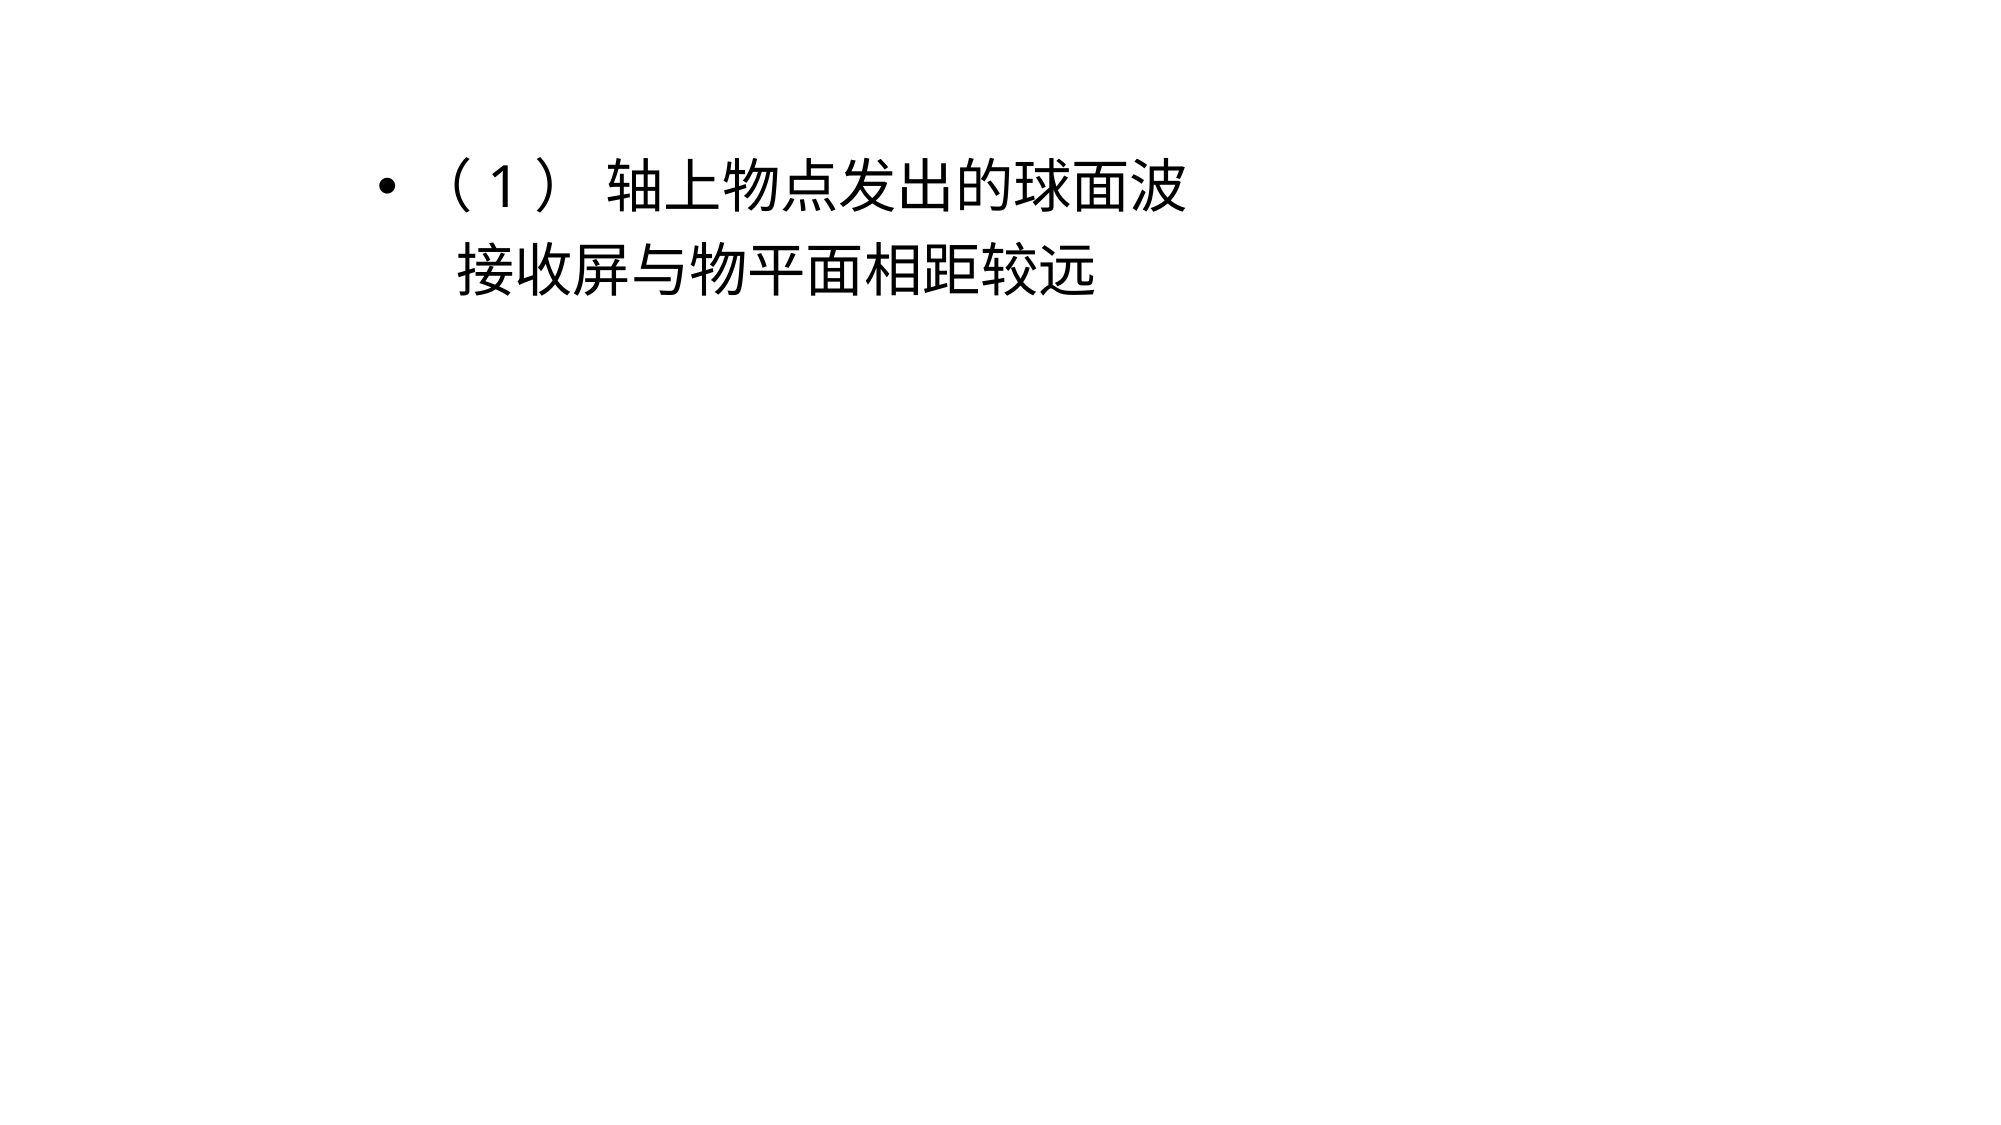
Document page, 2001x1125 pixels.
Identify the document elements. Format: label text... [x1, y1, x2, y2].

list （1） 轴上物点发出的球面波 接收屏与物平面相距较远 [362, 149, 1638, 1000]
